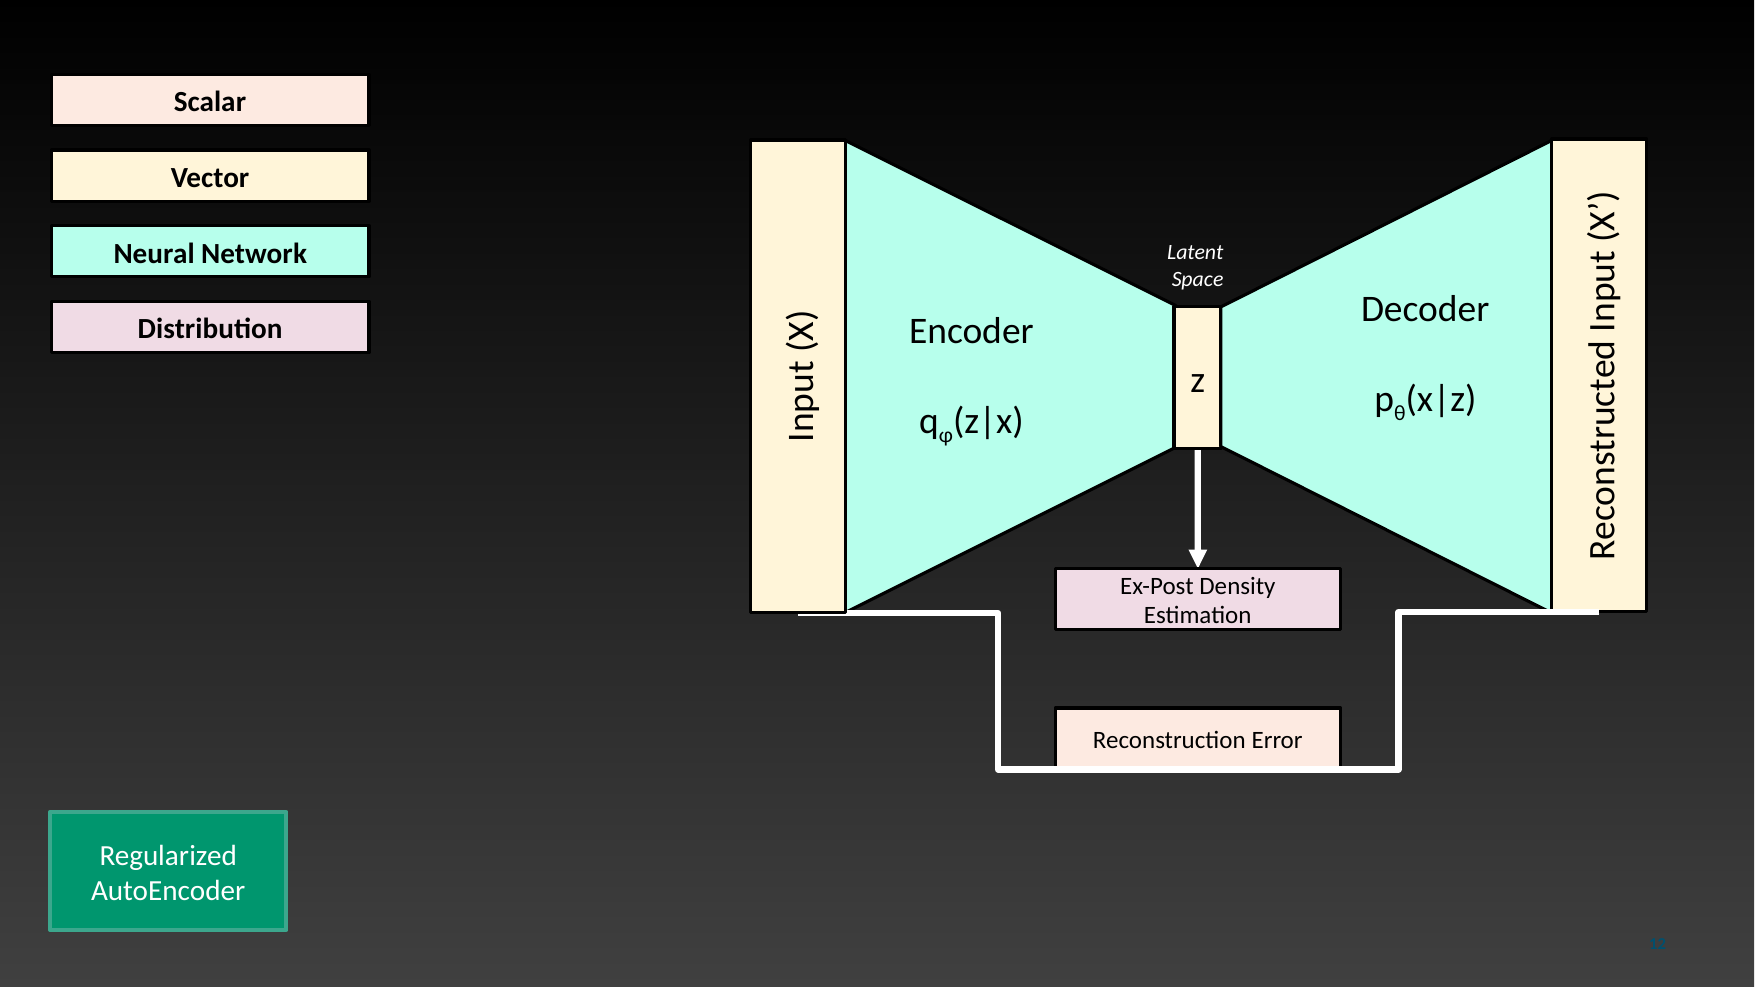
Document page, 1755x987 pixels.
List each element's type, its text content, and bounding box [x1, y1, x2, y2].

slide_number 12 [1649, 921, 1704, 966]
text_box Regularized AutoEncoder [48, 810, 288, 932]
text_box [750, 138, 1647, 770]
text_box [50, 74, 370, 353]
